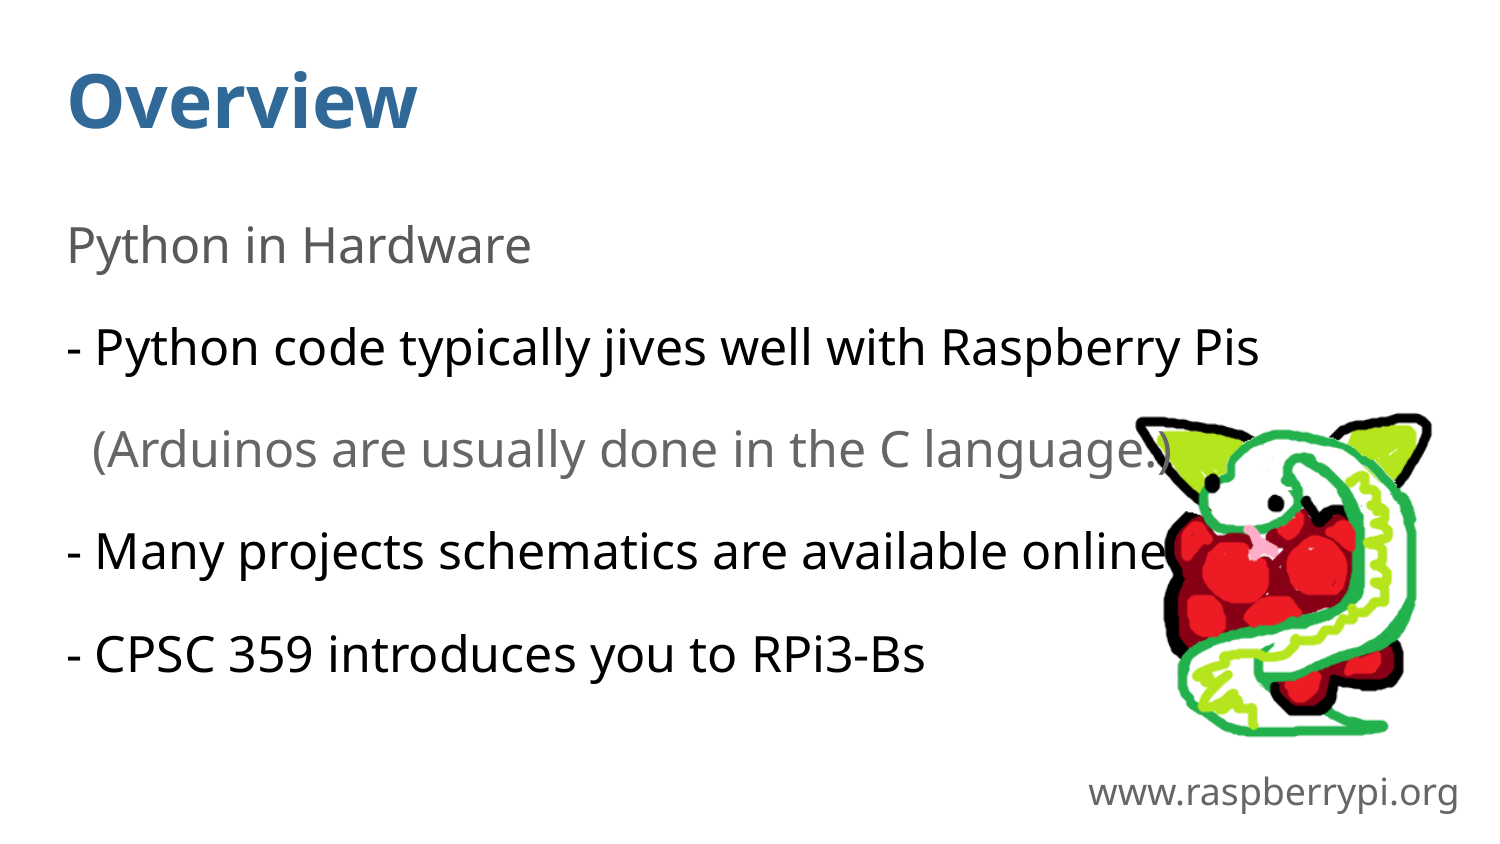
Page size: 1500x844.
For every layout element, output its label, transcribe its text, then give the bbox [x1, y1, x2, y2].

picture [919, 317, 1500, 844]
title Overview [51, 38, 1449, 167]
list Python in Hardware - Python code typically jives well with Raspberry Pis (Arduinos are usually done in the C language.) - Many projects schematics are available online. - CPSC 359 introduces you to RPi3-Bs [51, 189, 1465, 750]
